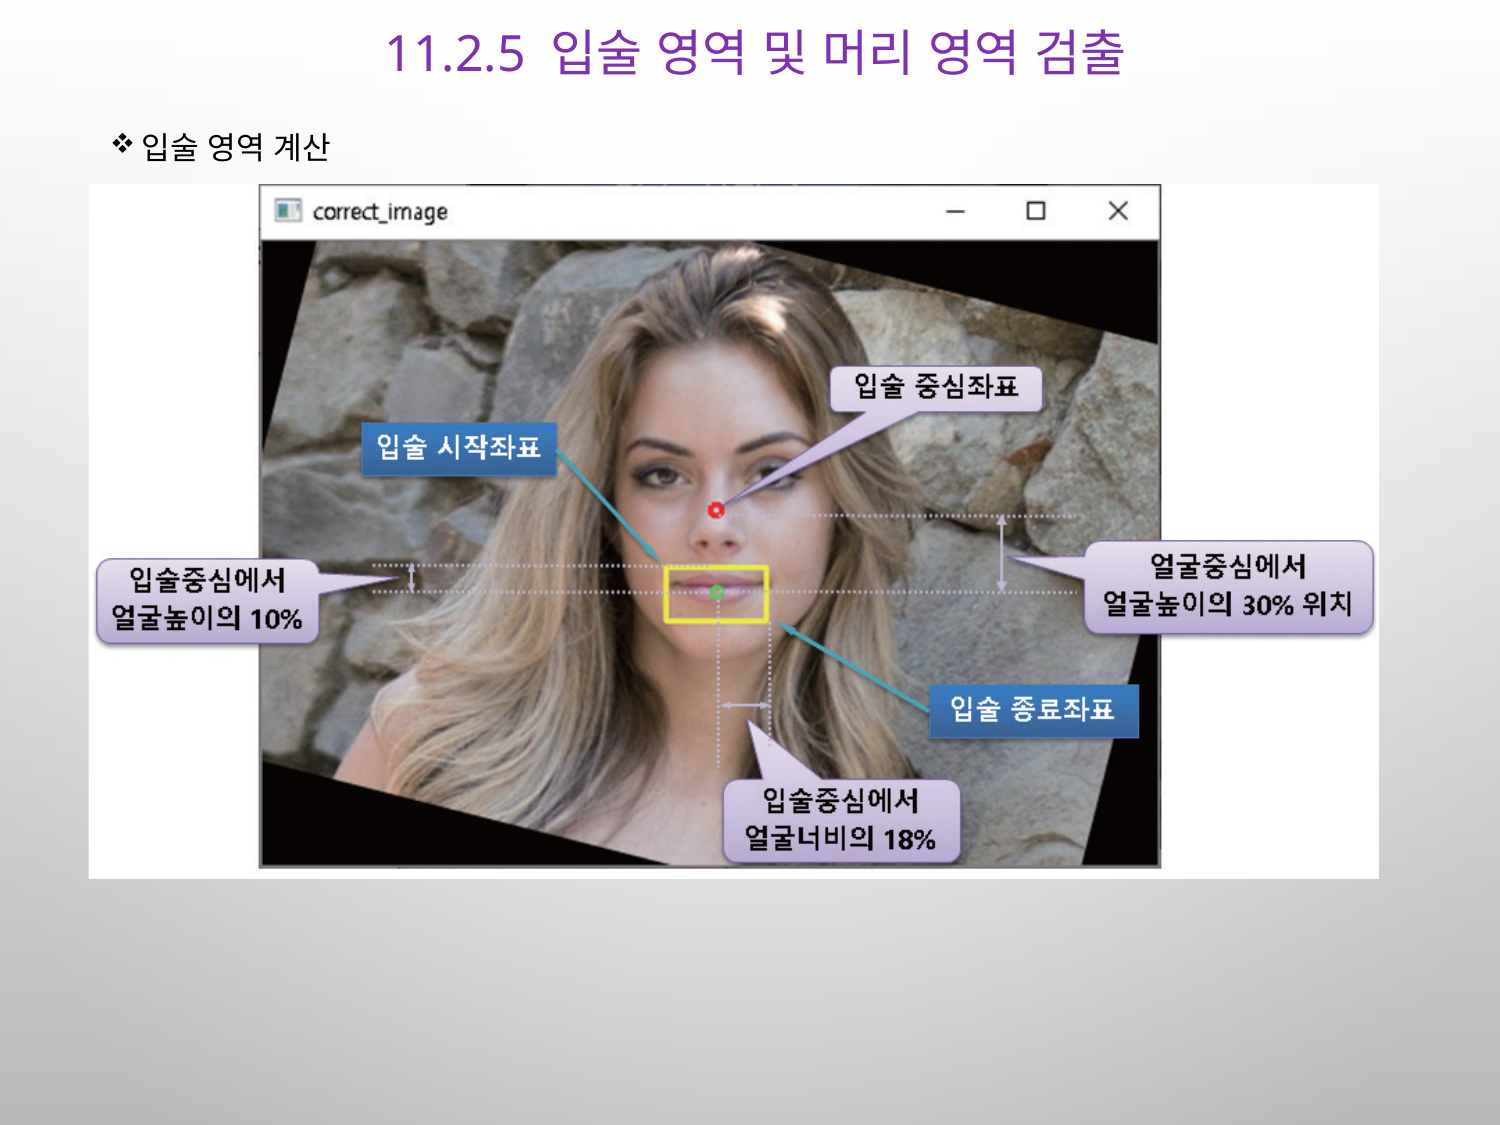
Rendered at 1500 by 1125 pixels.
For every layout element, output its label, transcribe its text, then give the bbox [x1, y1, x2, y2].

picture [0, 0, 1500, 1125]
title 11.2.5 입술 영역 및 머리 영역 검출 [53, 4, 1459, 107]
list 입술 영역 계산 [53, 113, 1459, 1102]
